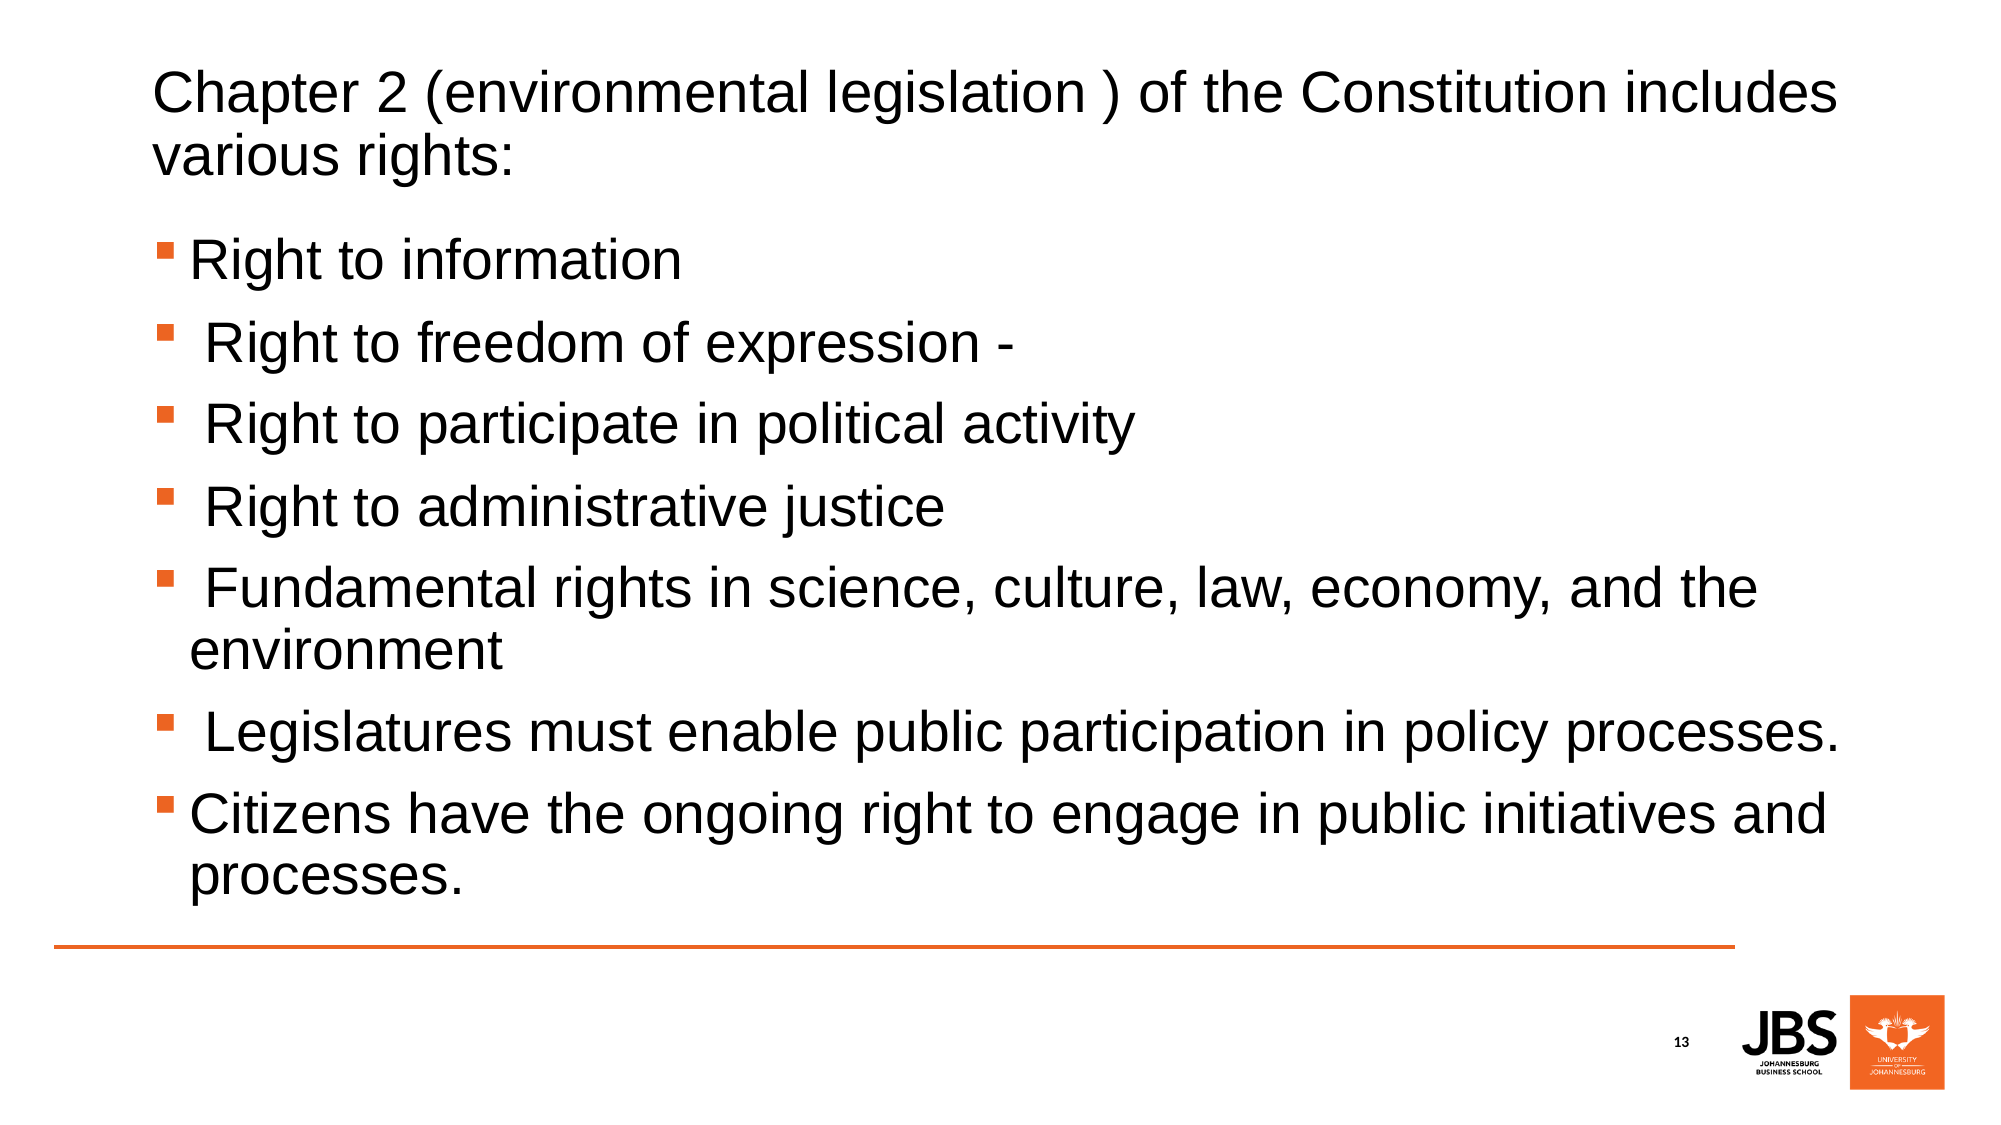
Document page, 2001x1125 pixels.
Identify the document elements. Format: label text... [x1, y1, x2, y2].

list Right to information Right to freedom of expression - Right to participate in political activity Right to administrative justice Fundamental rights in science, culture, law, economy, and the environment Legislatures must enable public participation in policy processes. Citizens have the ongoing right to engage in public initiatives and processes. [137, 223, 1863, 938]
picture [1728, 981, 1958, 1103]
title Chapter 2 (environmental legislation ) of the Constitution includes various rights: [137, 51, 1863, 200]
